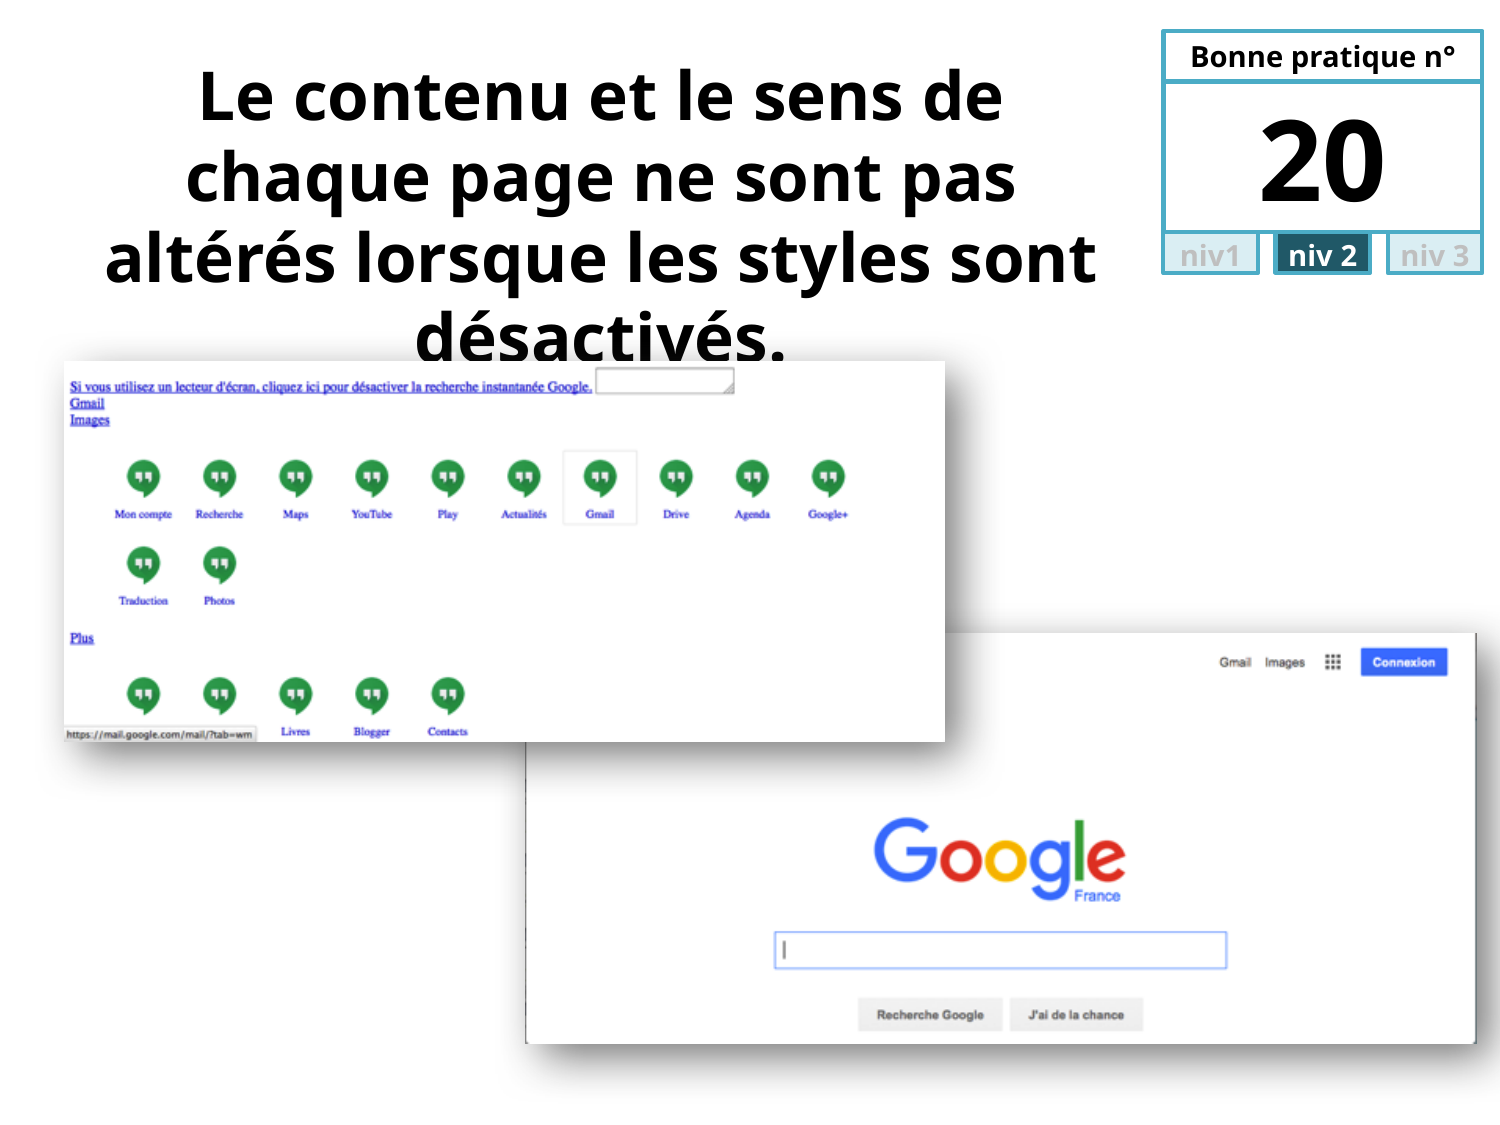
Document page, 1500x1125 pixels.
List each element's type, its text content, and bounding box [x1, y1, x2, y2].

list 20 [1161, 79, 1484, 234]
picture [64, 361, 1477, 1044]
title Le contenu et le sens de chaque page ne sont pas altérés lorsque les styles sont désactivés. [75, 45, 1128, 233]
